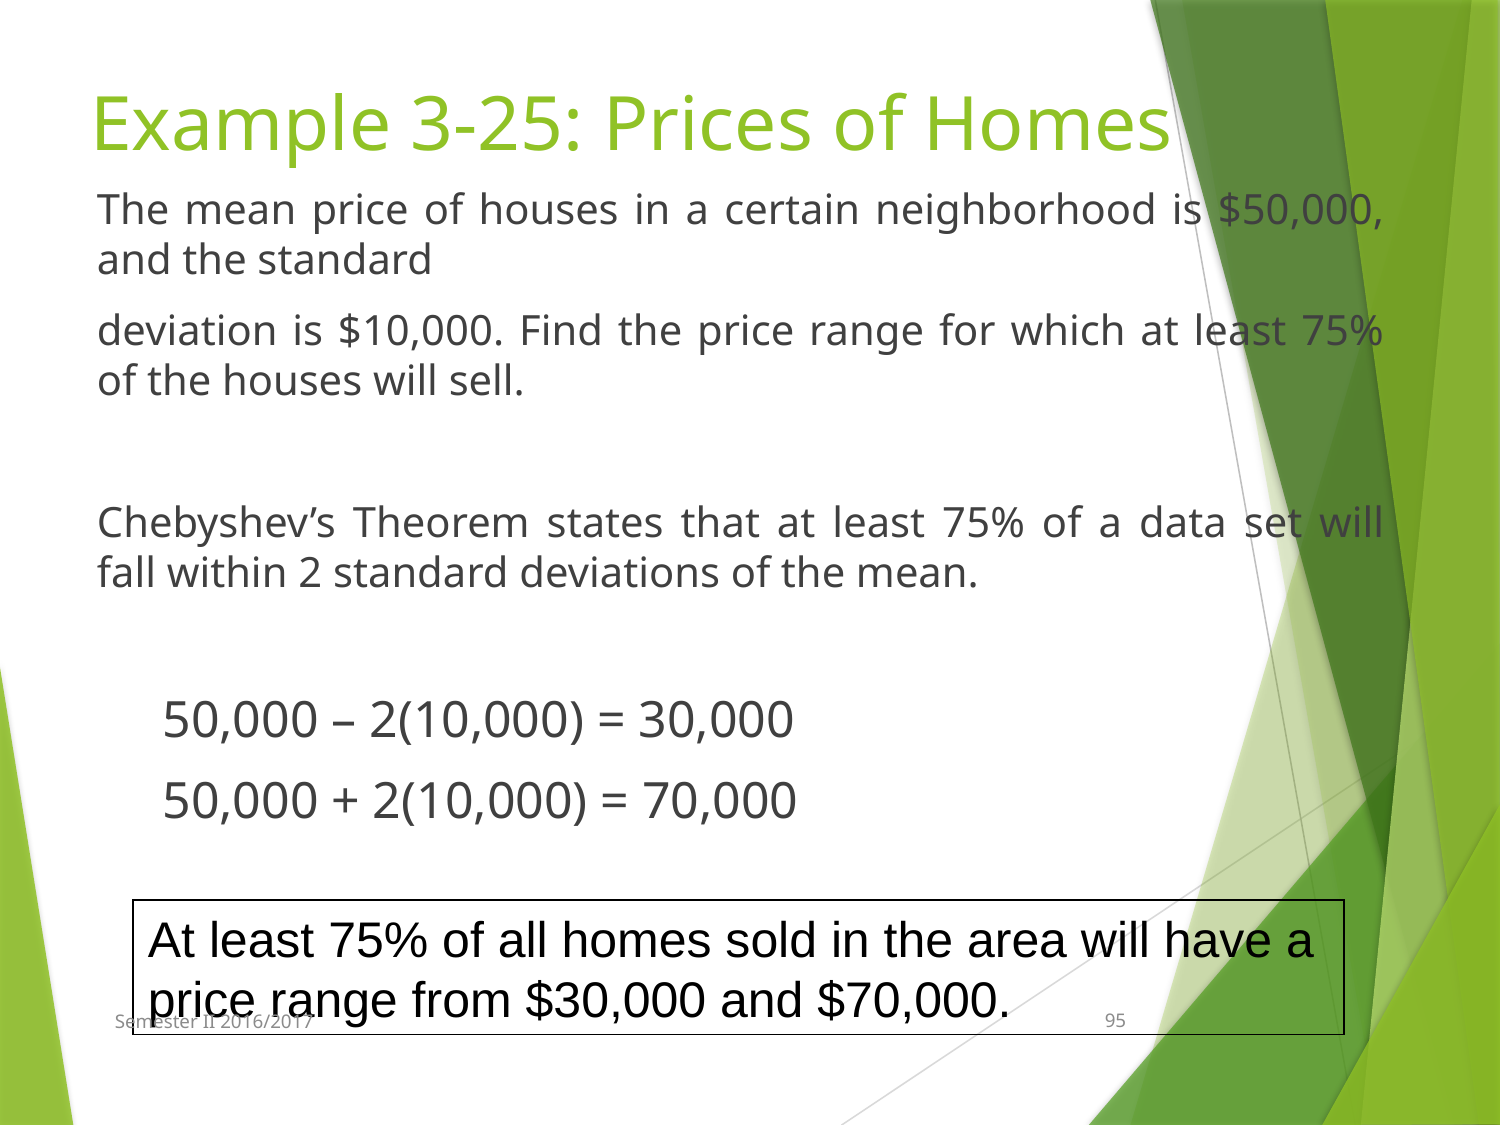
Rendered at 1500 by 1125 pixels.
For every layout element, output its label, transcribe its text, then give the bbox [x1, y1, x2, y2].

footer Semester II 2016/2017 [99, 991, 859, 1051]
list The mean price of houses in a certain neighborhood is $50,000, and the standard deviation is $10,000. Find the price range for which at least 75% of the houses will sell. Chebyshev’s Theorem states that at least 75% of a data set will fall within 2 standard deviations of the mean. 50,000 – 2(10,000) = 30,000 50,000 + 2(10,000) = 70,000 [81, 174, 1400, 900]
slide_number 95 [1057, 991, 1142, 1051]
title Example 3-25: Prices of Homes [75, 68, 1425, 181]
text_box At least 75% of all homes sold in the area will have a price range from $30,000 and $70,000. [133, 899, 1344, 1035]
